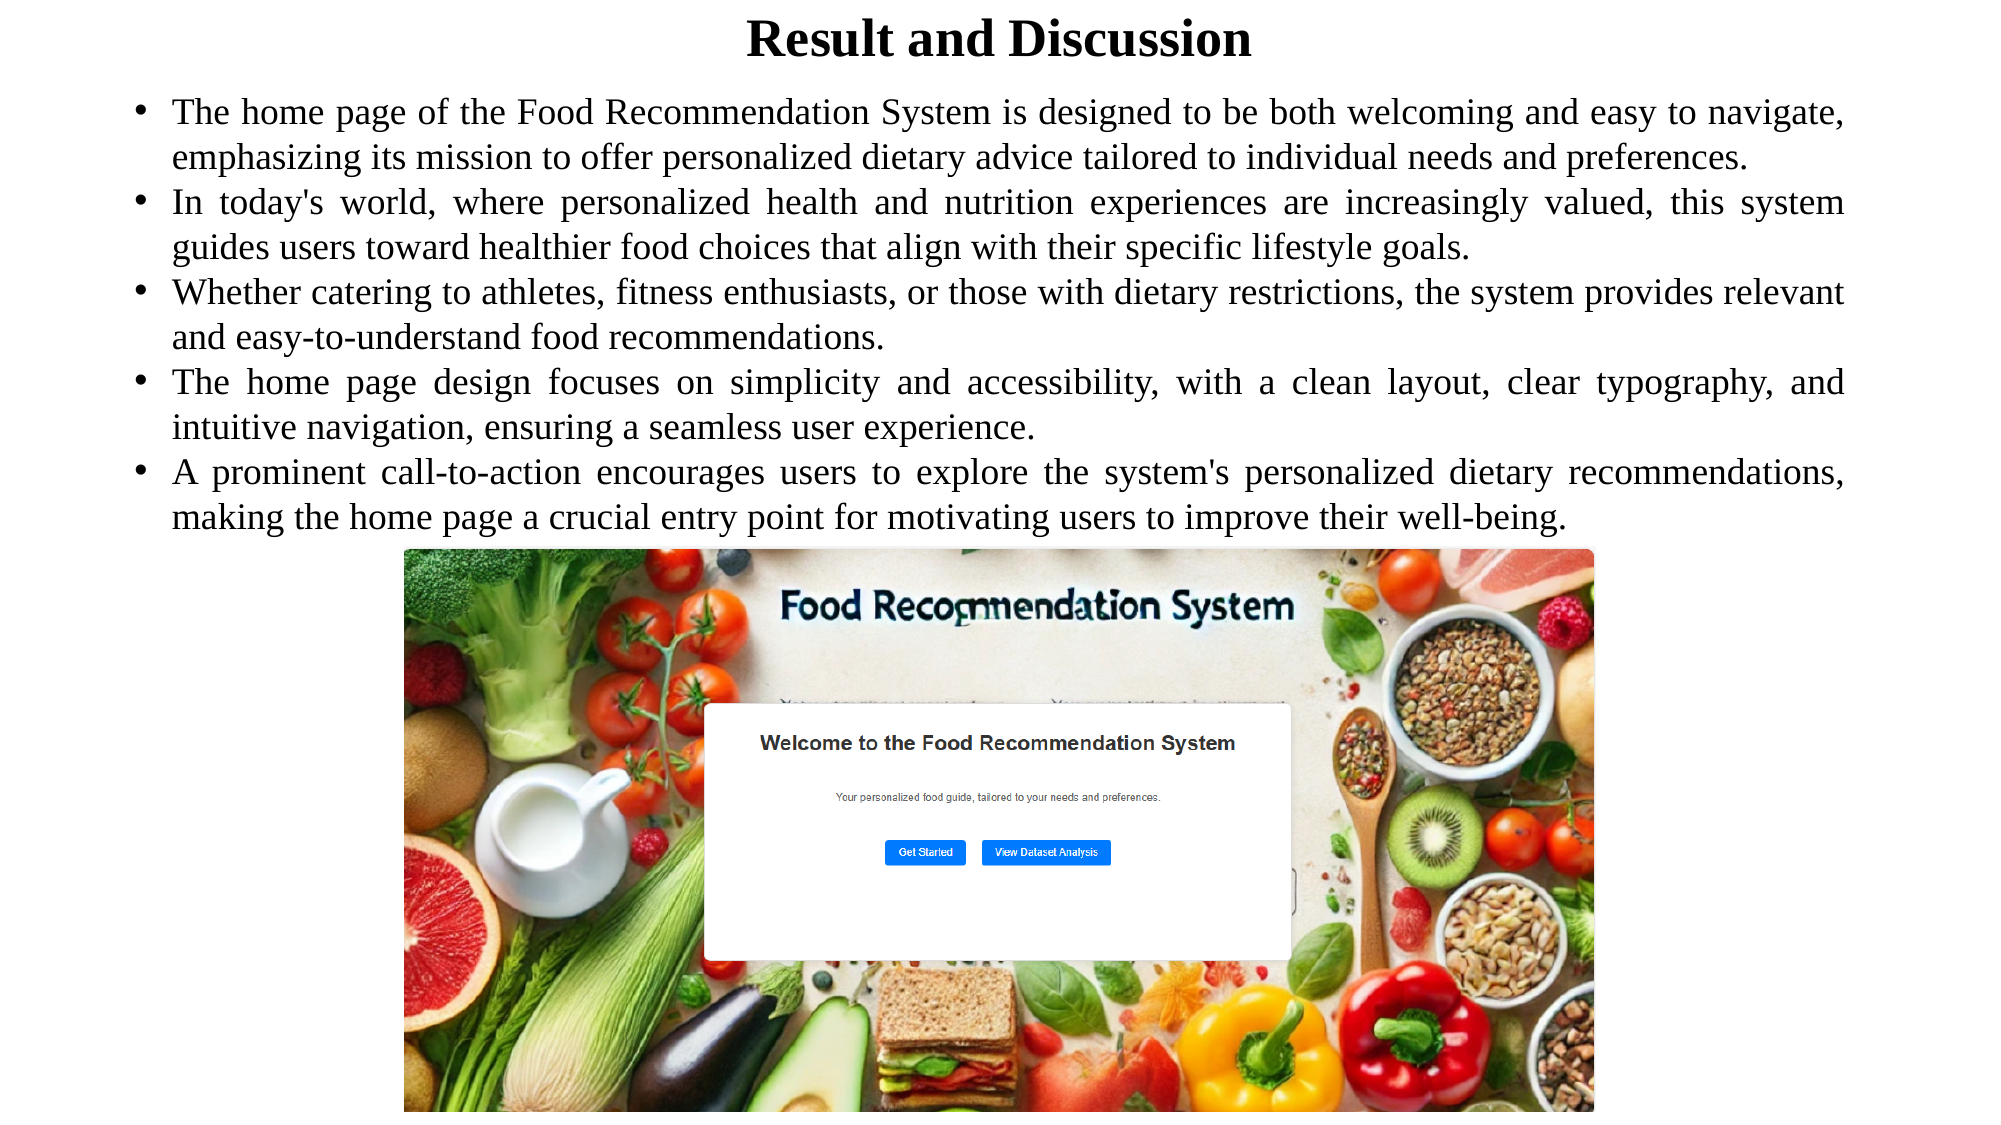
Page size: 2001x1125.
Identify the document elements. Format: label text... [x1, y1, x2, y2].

picture [404, 546, 1596, 1112]
list The home page of the Food Recommendation System is designed to be both welcoming and easy to navigate, emphasizing its mission to offer personalized dietary advice tailored to individual needs and preferences. In today's world, where personalized health and nutrition experiences are increasingly valued, this system guides users toward healthier food choices that align with their specific lifestyle goals. Whether catering to athletes, fitness enthusiasts, or those with dietary restrictions, the system provides relevant and easy-to-understand food recommendations. The home page design focuses on simplicity and accessibility, with a clean layout, clear typography, and intuitive navigation, ensuring a seamless user experience. A prominent call-to-action encourages users to explore the system's personalized dietary recommendations, making the home page a crucial entry point for motivating users to improve their well-being. [119, 0, 1863, 639]
